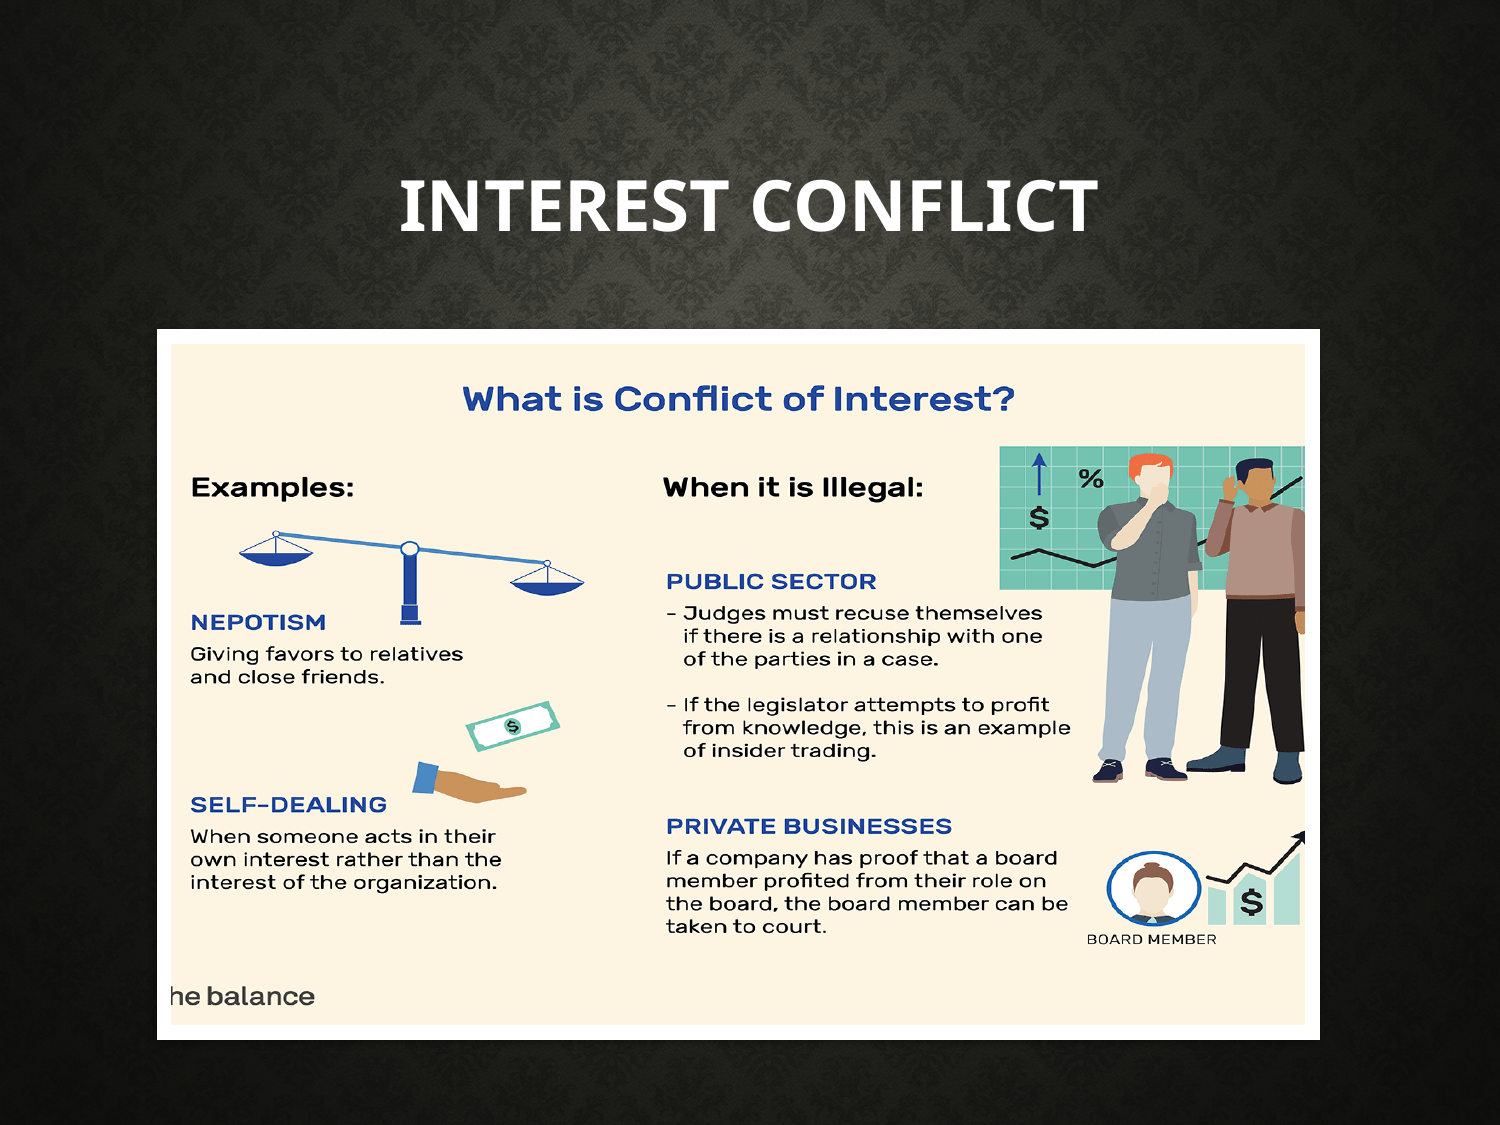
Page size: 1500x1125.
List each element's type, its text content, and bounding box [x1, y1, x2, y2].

title INTEREST CONFLICT [112, 99, 1387, 318]
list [170, 343, 1306, 1026]
